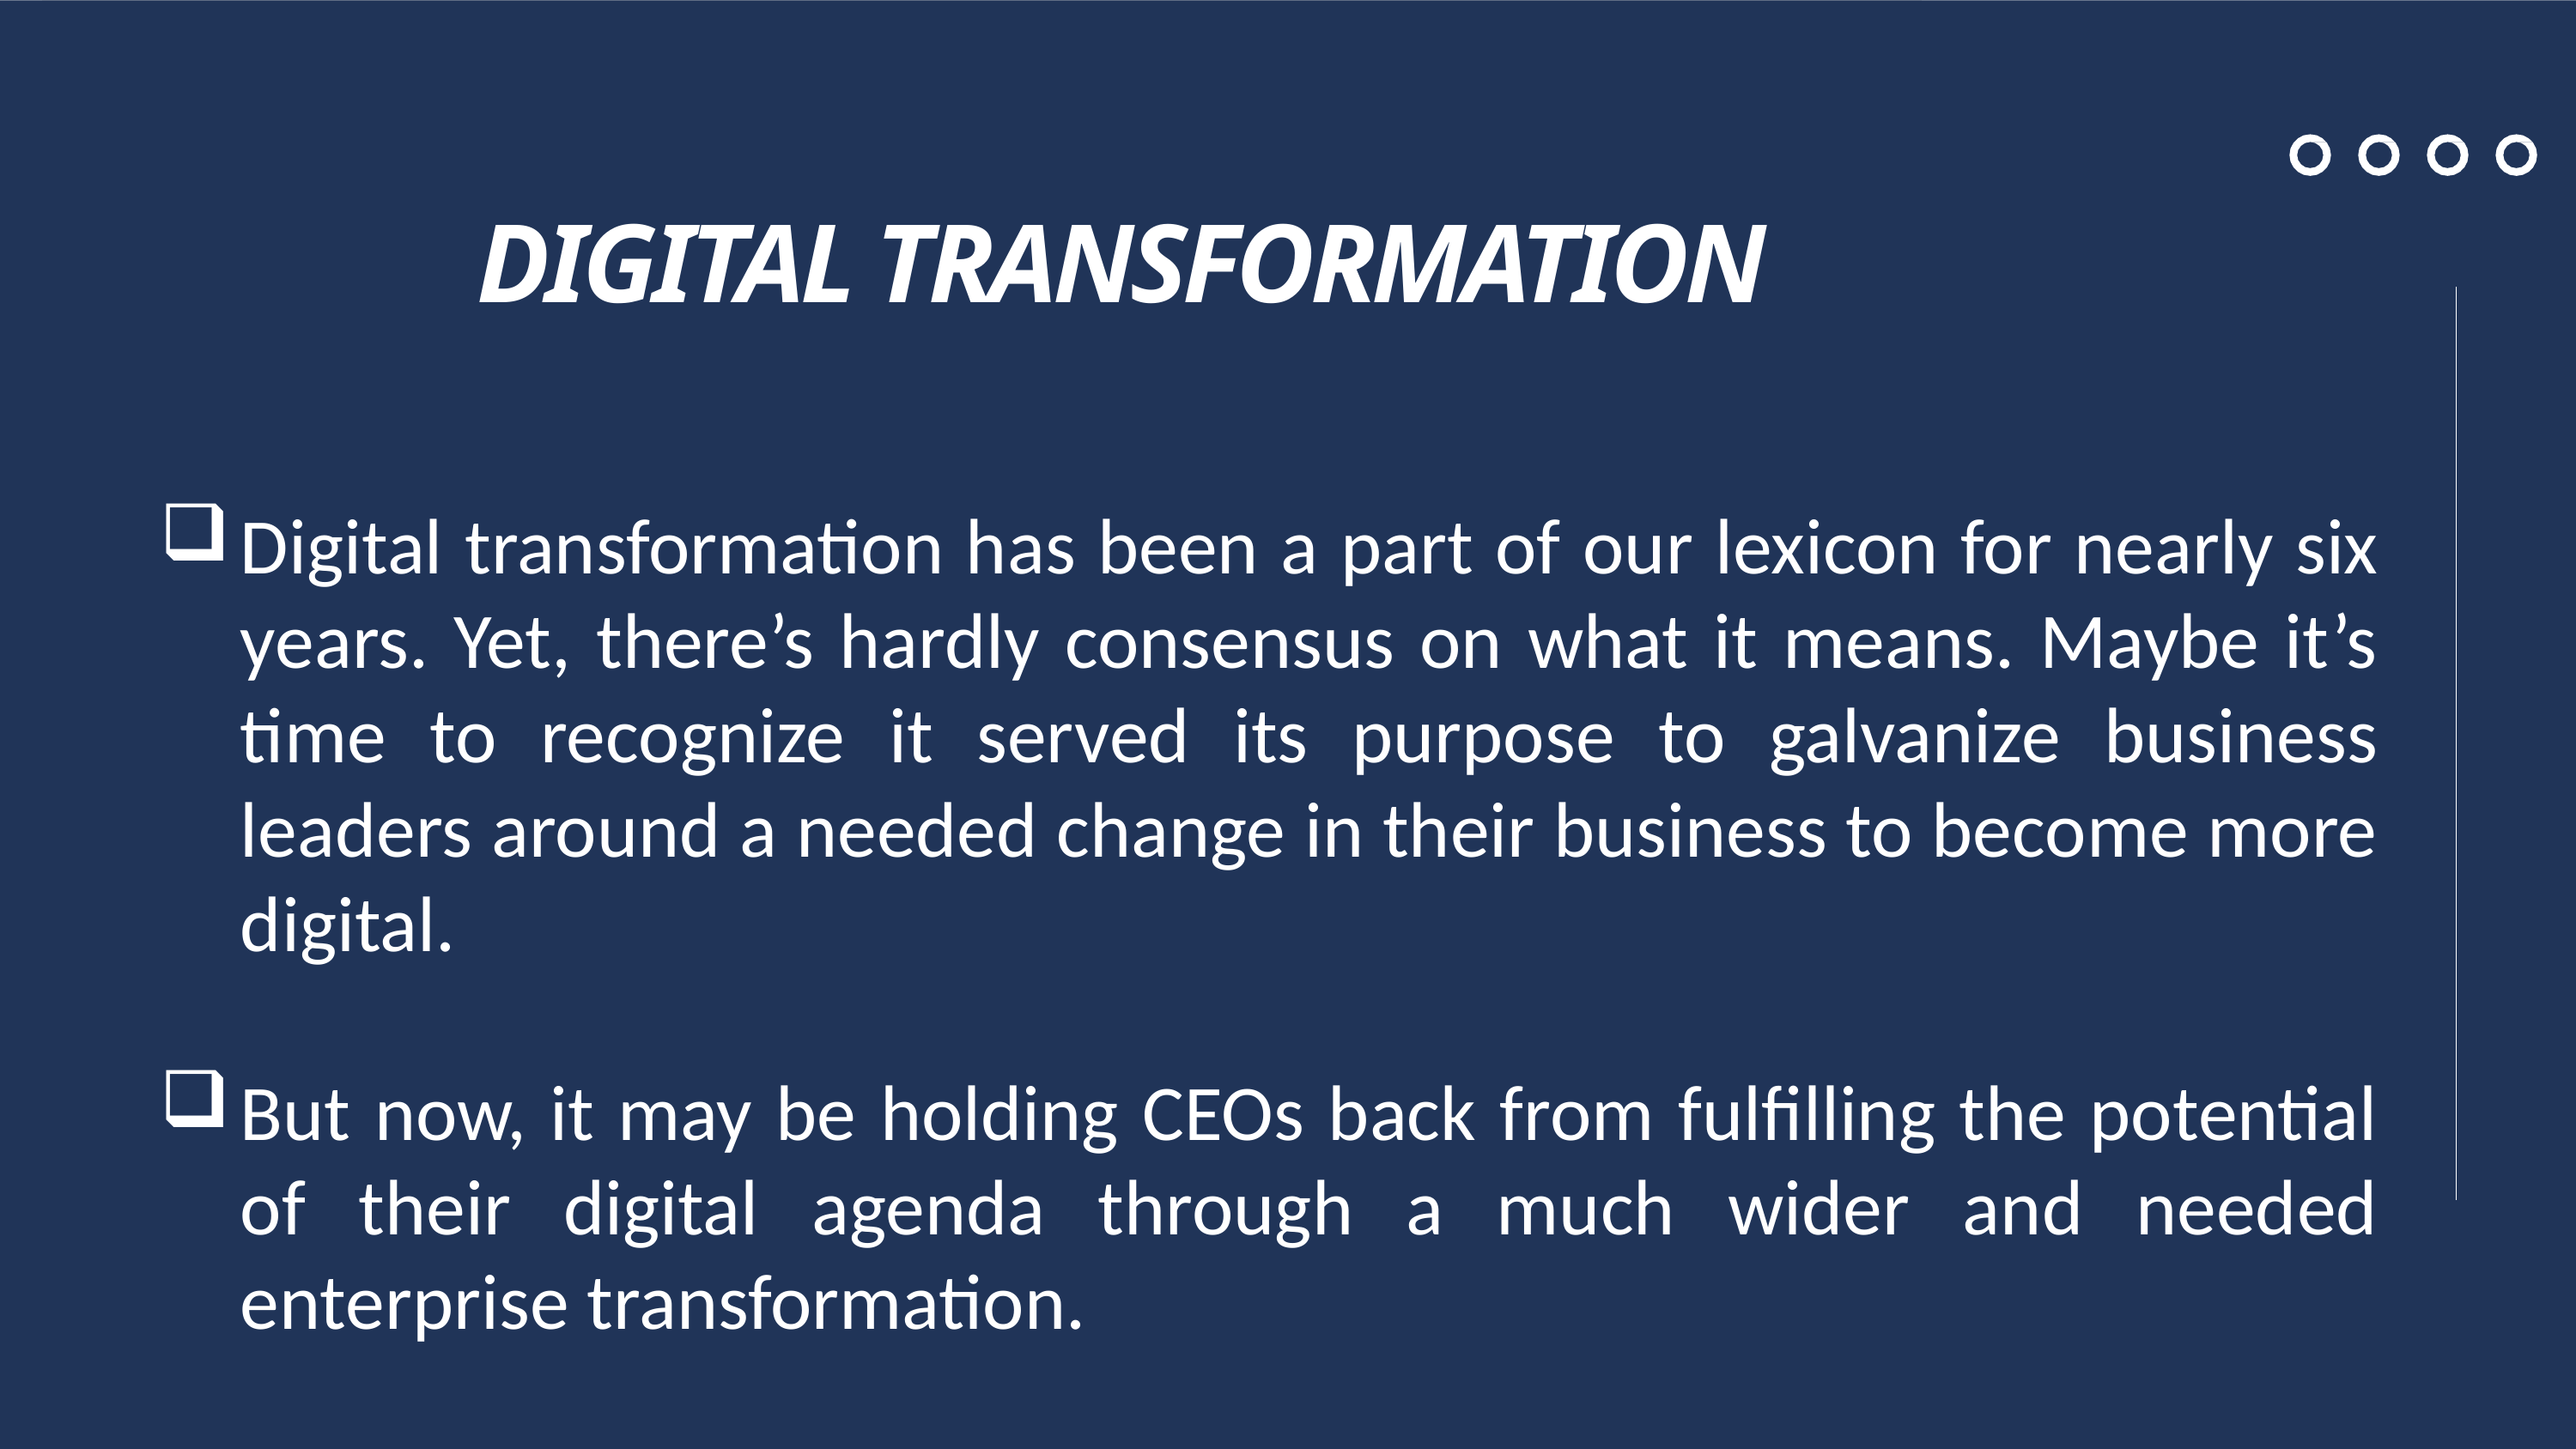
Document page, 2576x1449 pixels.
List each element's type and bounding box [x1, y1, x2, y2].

text_box [0, 0, 2576, 1449]
text_box [2289, 134, 2538, 1201]
